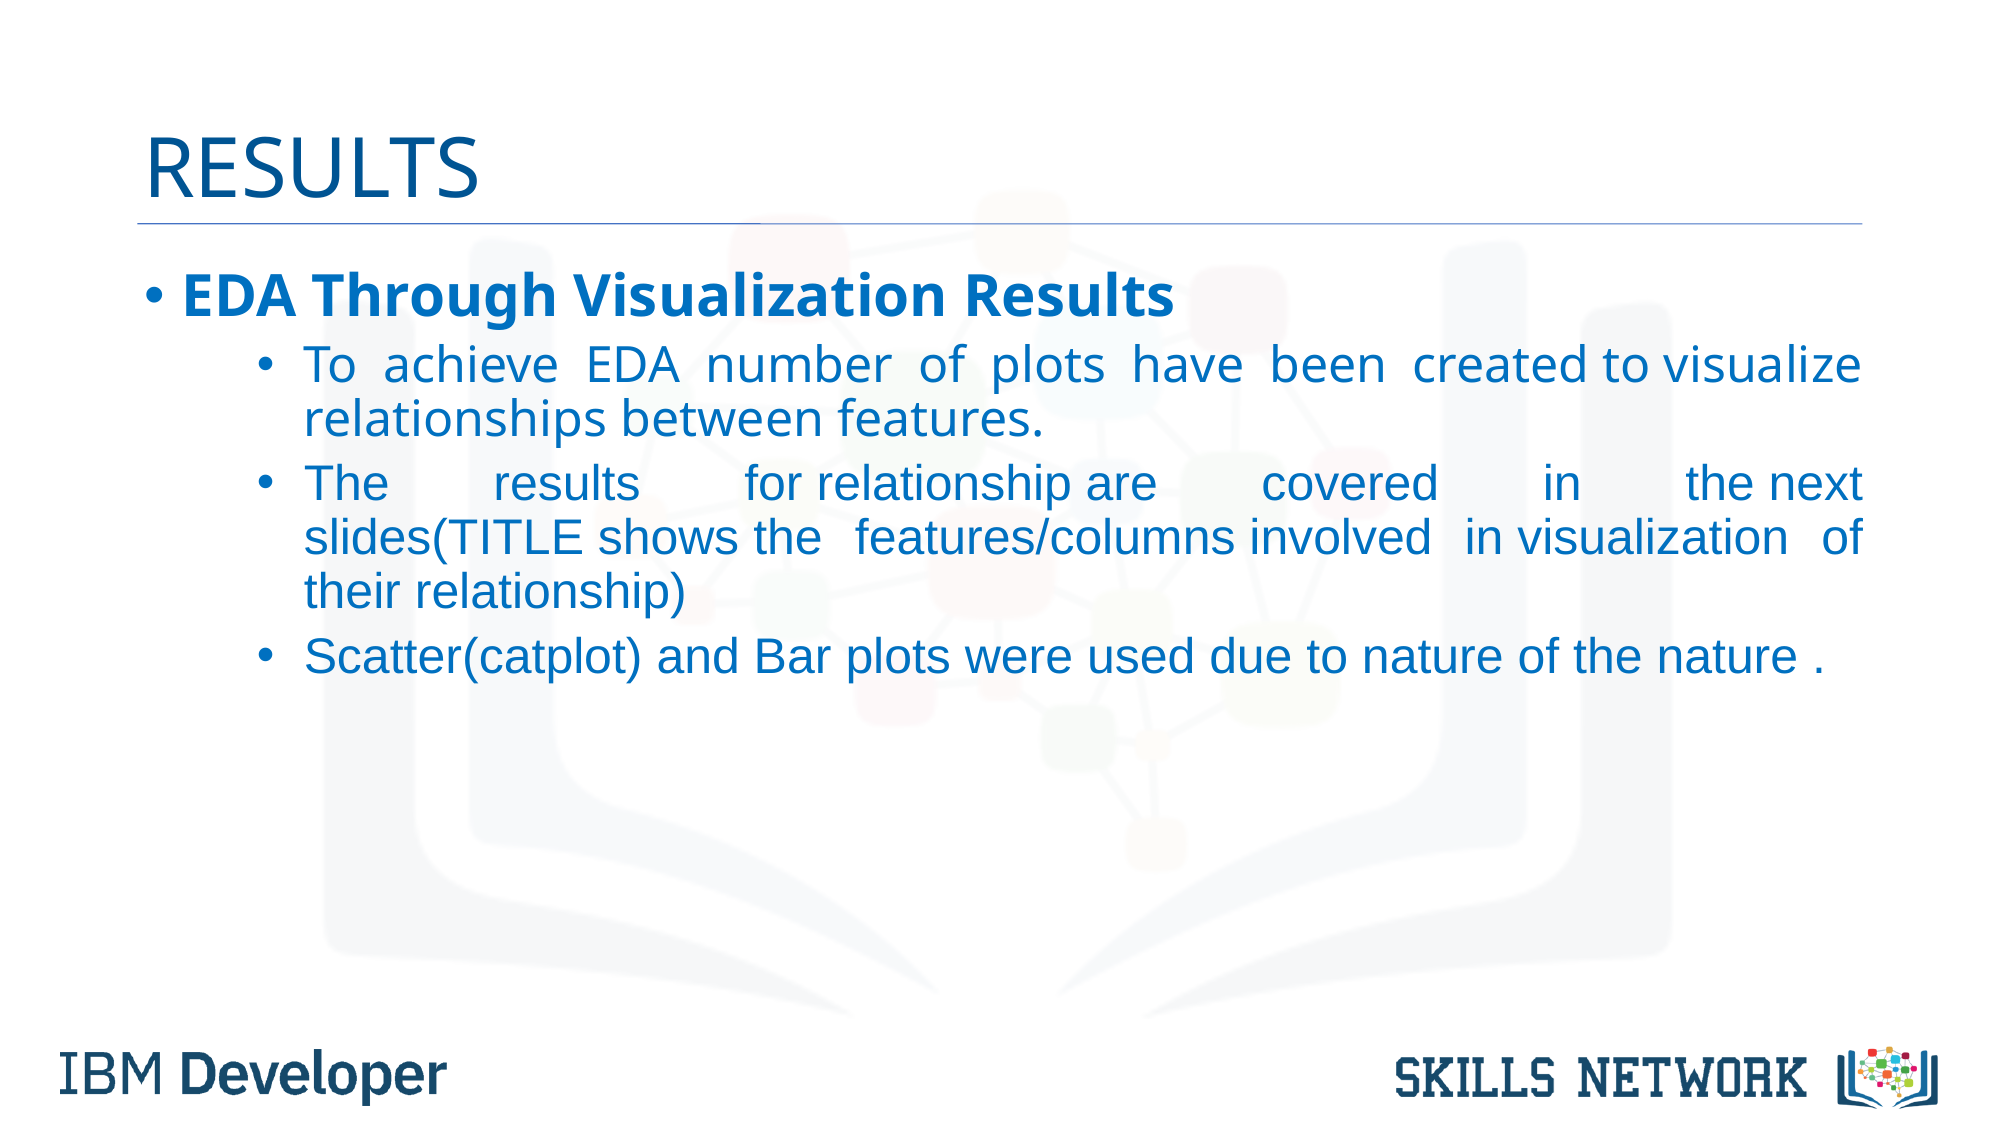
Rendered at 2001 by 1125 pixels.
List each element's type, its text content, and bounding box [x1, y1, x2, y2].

picture [1390, 1045, 1945, 1111]
picture [55, 1045, 459, 1108]
list EDA Through Visualization Results To achieve EDA number of plots have been created to visualize relationships between features. The results for relationship are covered in the next slides(TITLE shows the features/columns involved in visualization of their relationship) Scatter(catplot) and Bar plots were used due to nature of the nature . [129, 258, 1879, 1014]
title RESULTS [128, 61, 1315, 280]
